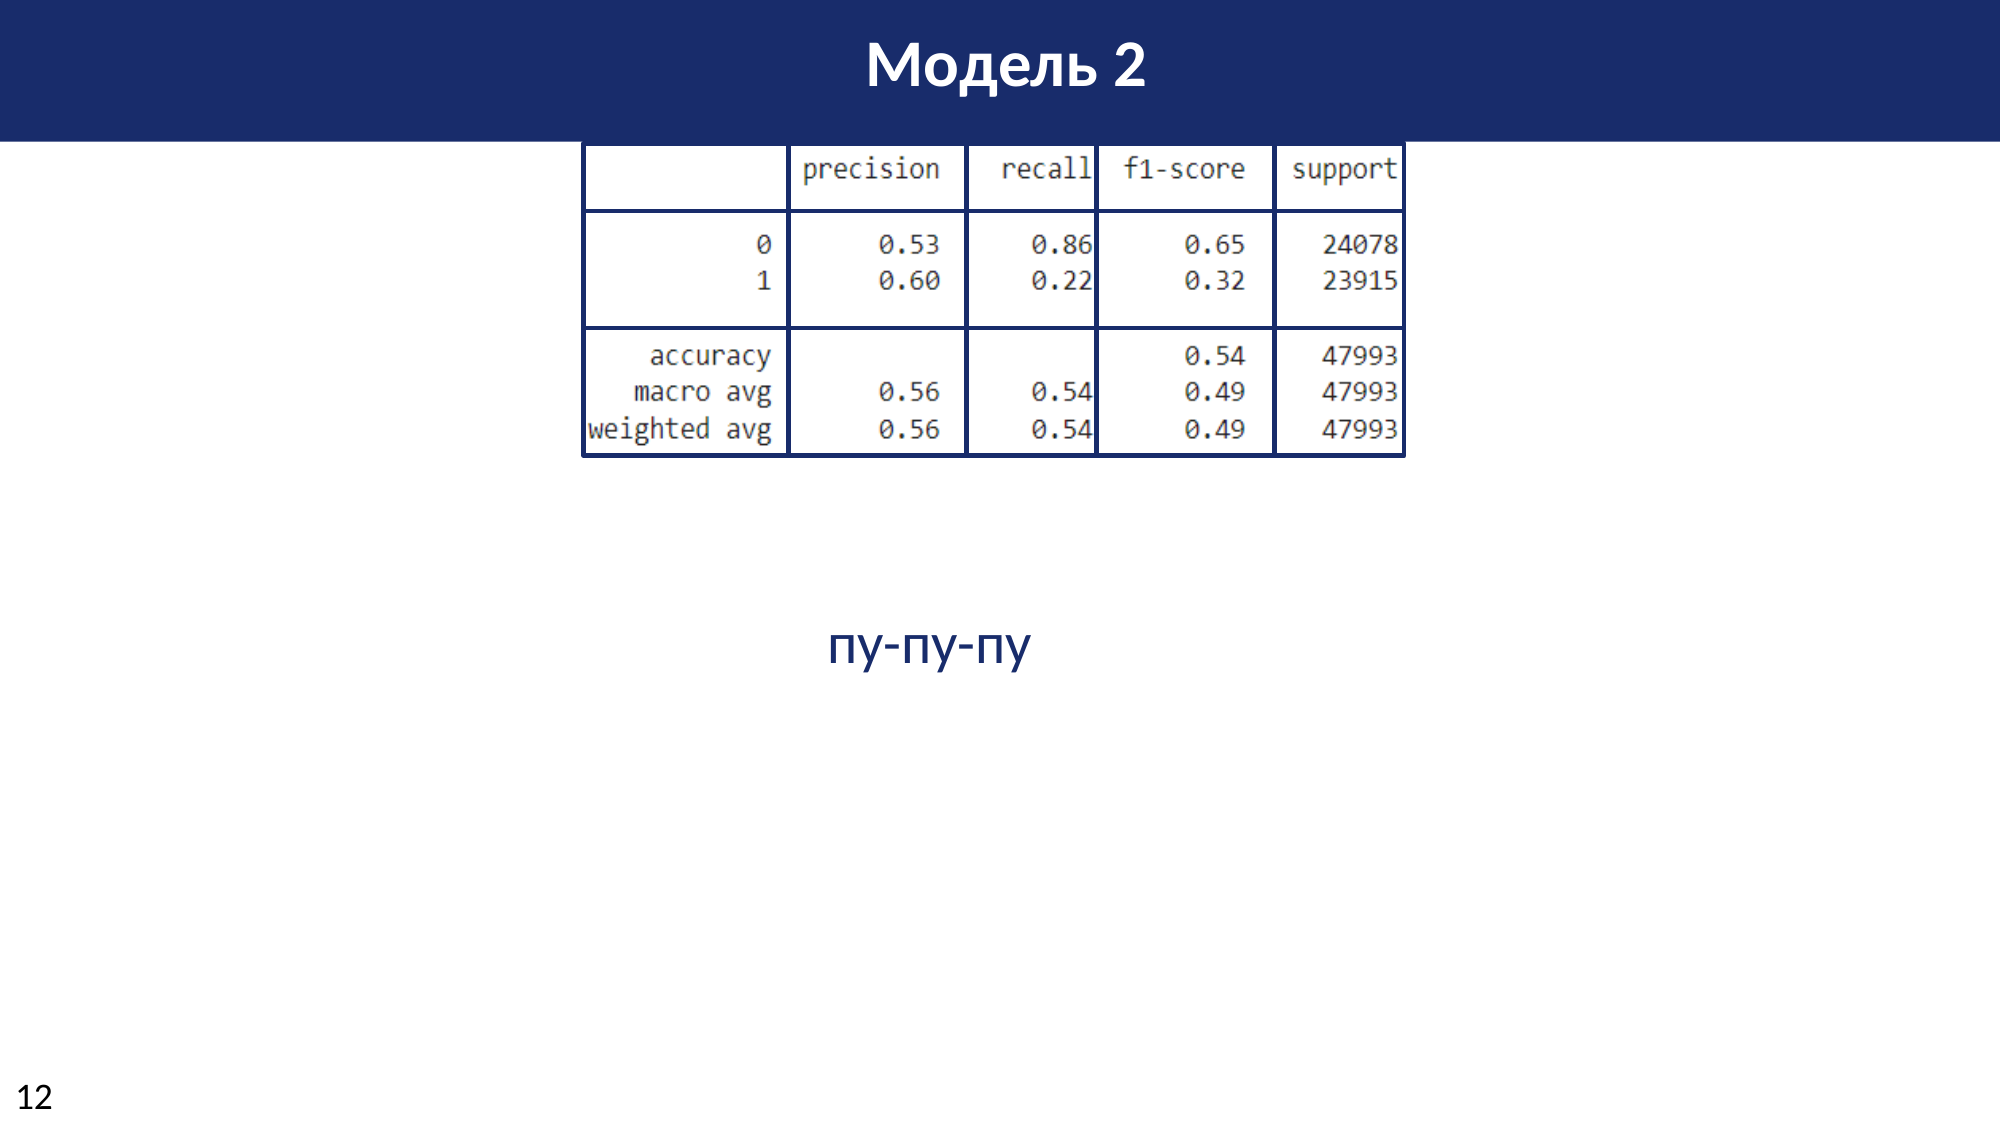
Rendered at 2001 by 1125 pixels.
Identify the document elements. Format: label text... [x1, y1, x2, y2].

text_box [0, 0, 2000, 142]
text_box Модель 2 [32, 12, 1982, 108]
text_box пу-пу-пу [812, 562, 1147, 683]
text_box 12 [0, 1064, 114, 1125]
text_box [572, 135, 1428, 456]
